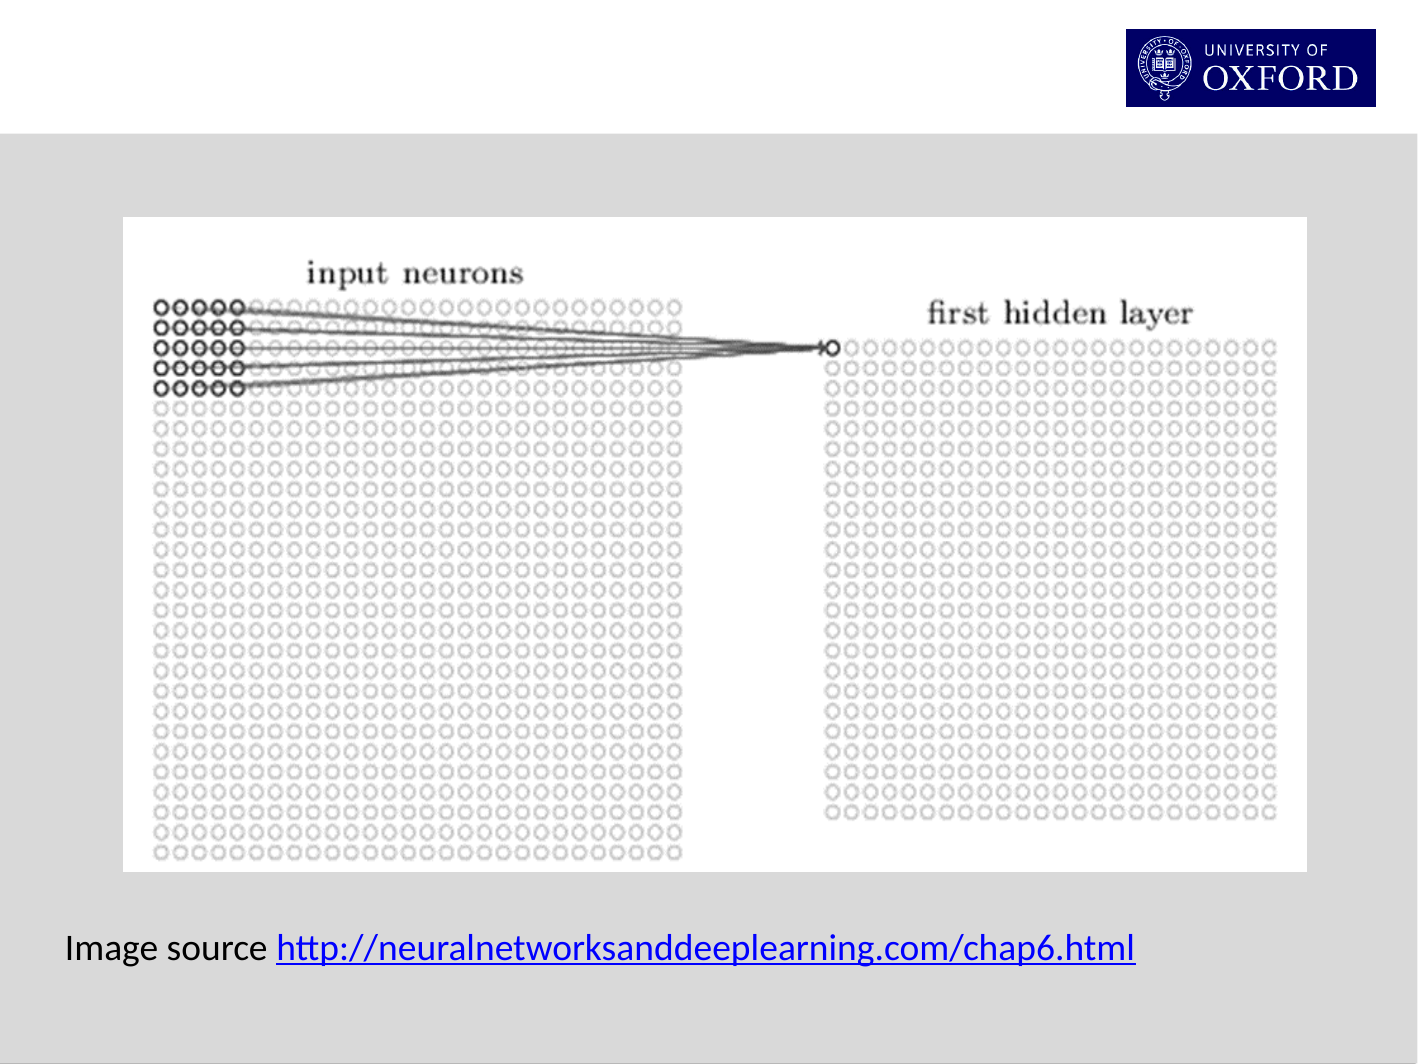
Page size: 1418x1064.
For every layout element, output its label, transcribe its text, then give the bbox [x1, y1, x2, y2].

text_box Image source http://neuralnetworksanddeeplearning.com/chap6.html [49, 892, 1381, 976]
picture [1126, 29, 1376, 107]
picture [123, 216, 1307, 872]
